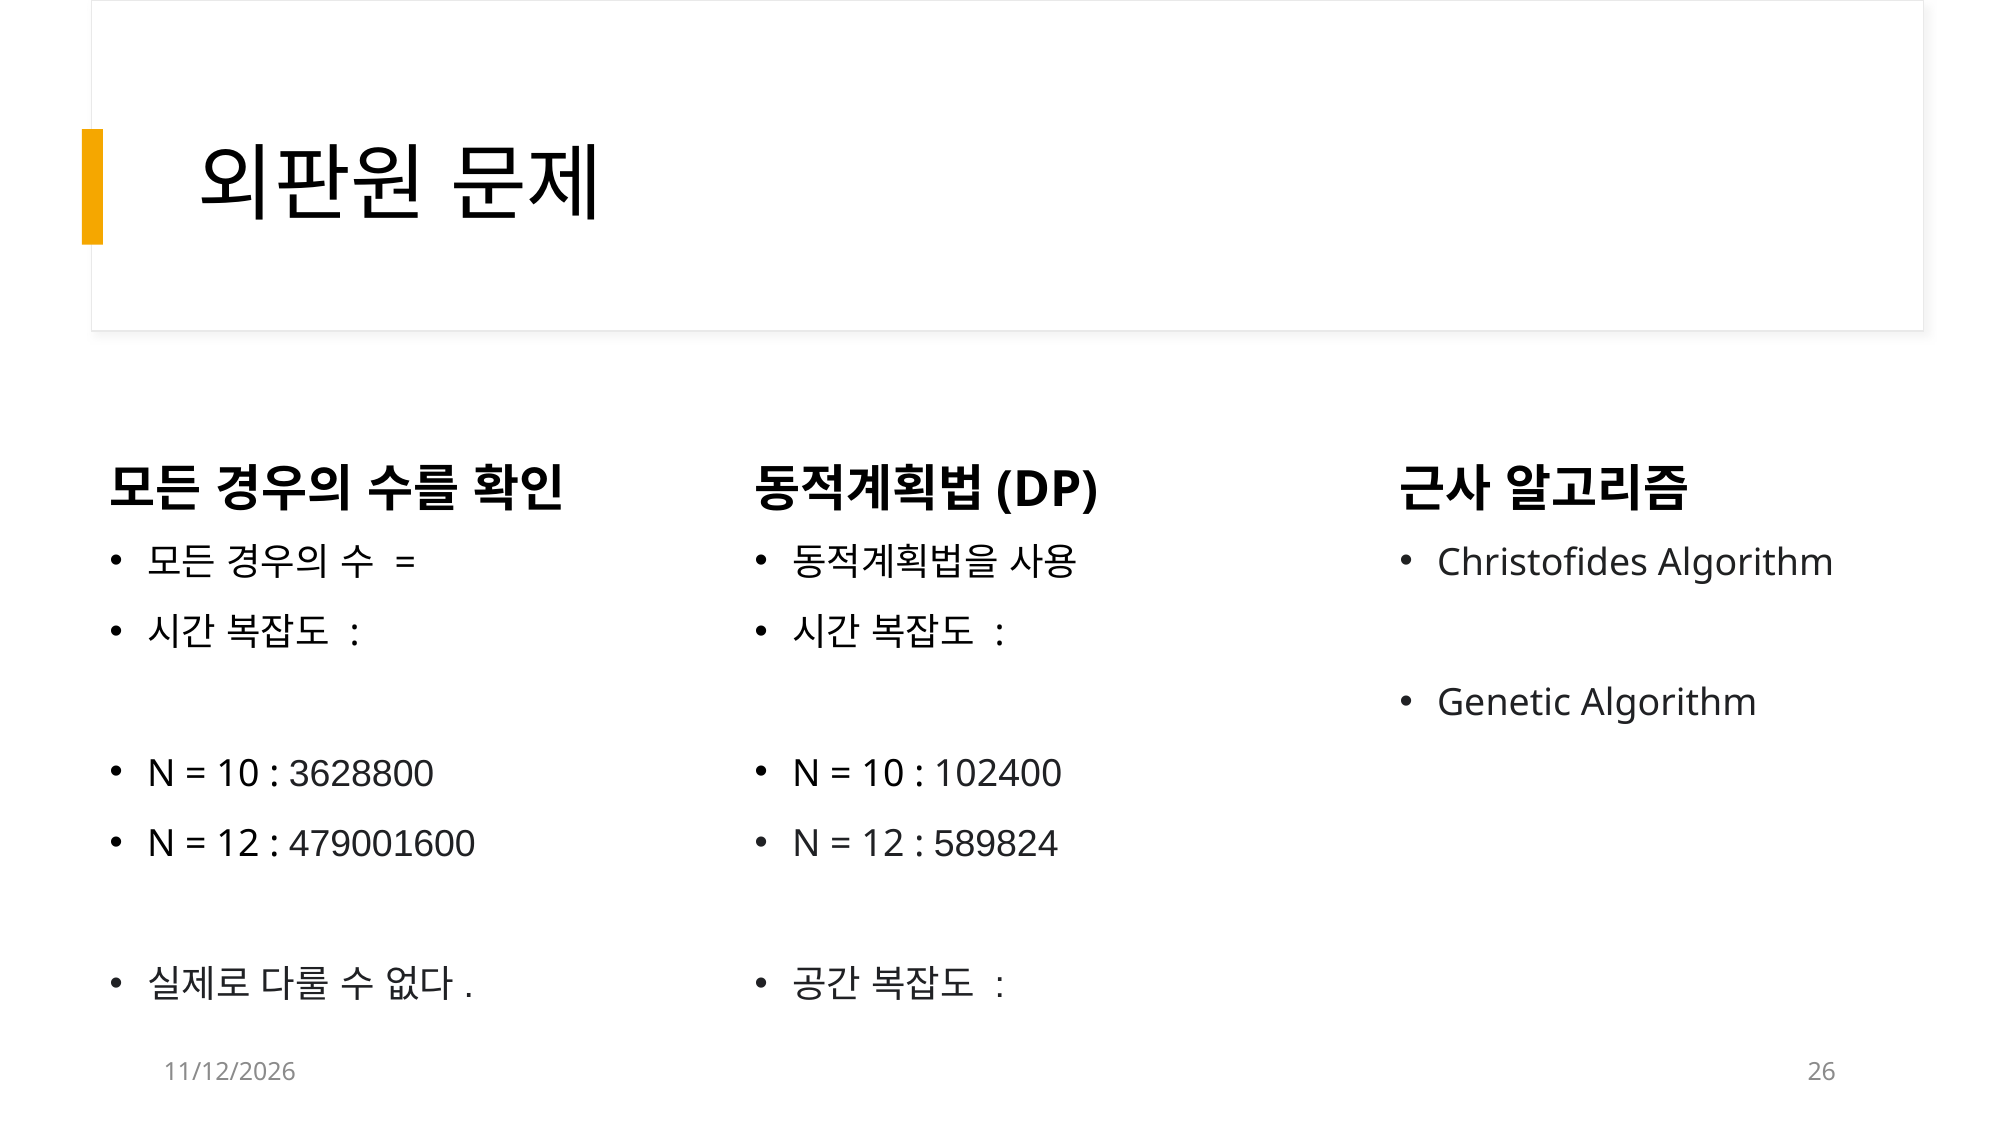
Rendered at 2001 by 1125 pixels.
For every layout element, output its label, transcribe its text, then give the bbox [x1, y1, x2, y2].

slide_number 26 [1401, 1042, 1851, 1103]
list Christofides Algorithm Genetic Algorithm [1384, 525, 1925, 1013]
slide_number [148, 1042, 599, 1103]
list 모든 경우의 수를 확인 [94, 389, 635, 525]
list 동적계획법(DP) [739, 389, 1280, 525]
title 외판원 문제 [183, 90, 1851, 284]
list 근사 알고리즘 [1384, 389, 1925, 525]
